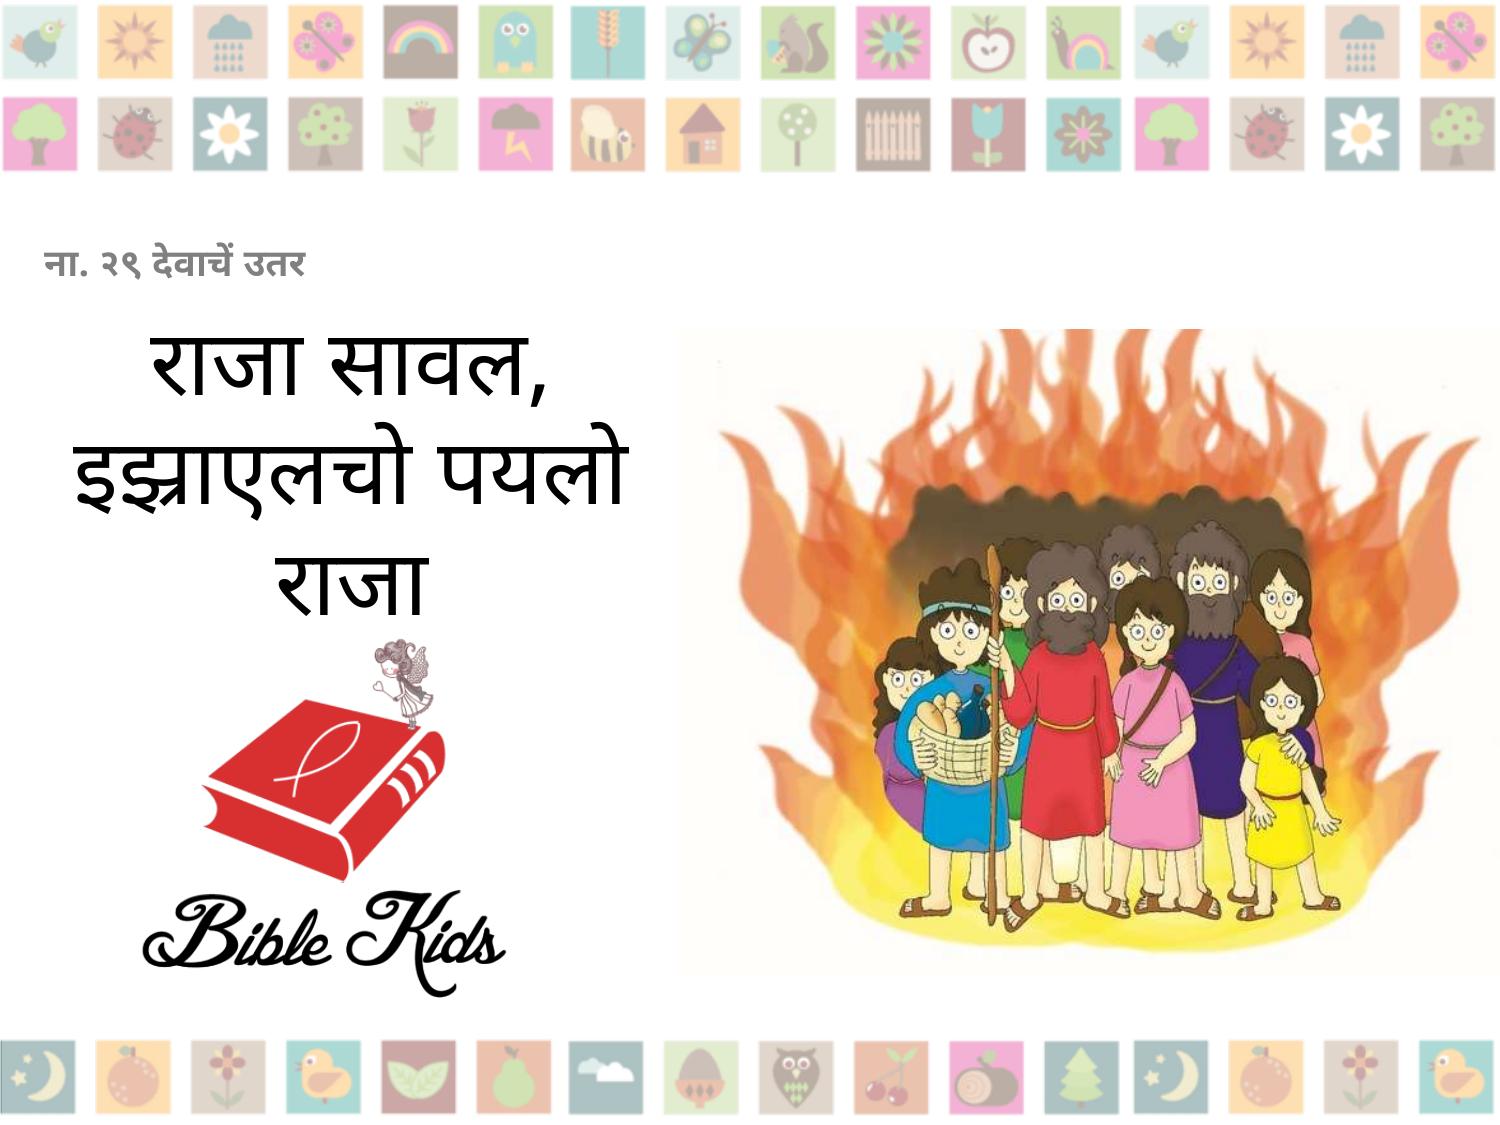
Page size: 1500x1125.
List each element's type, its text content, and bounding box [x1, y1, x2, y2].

text_box राजा सावल, इझ्राएलचो पयलो राजा [28, 296, 674, 641]
picture [677, 329, 1500, 977]
text_box ना. २९ देवाचें उतर [29, 231, 573, 292]
picture [117, 600, 544, 1027]
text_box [0, 1028, 1500, 1118]
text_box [0, 3, 1500, 181]
